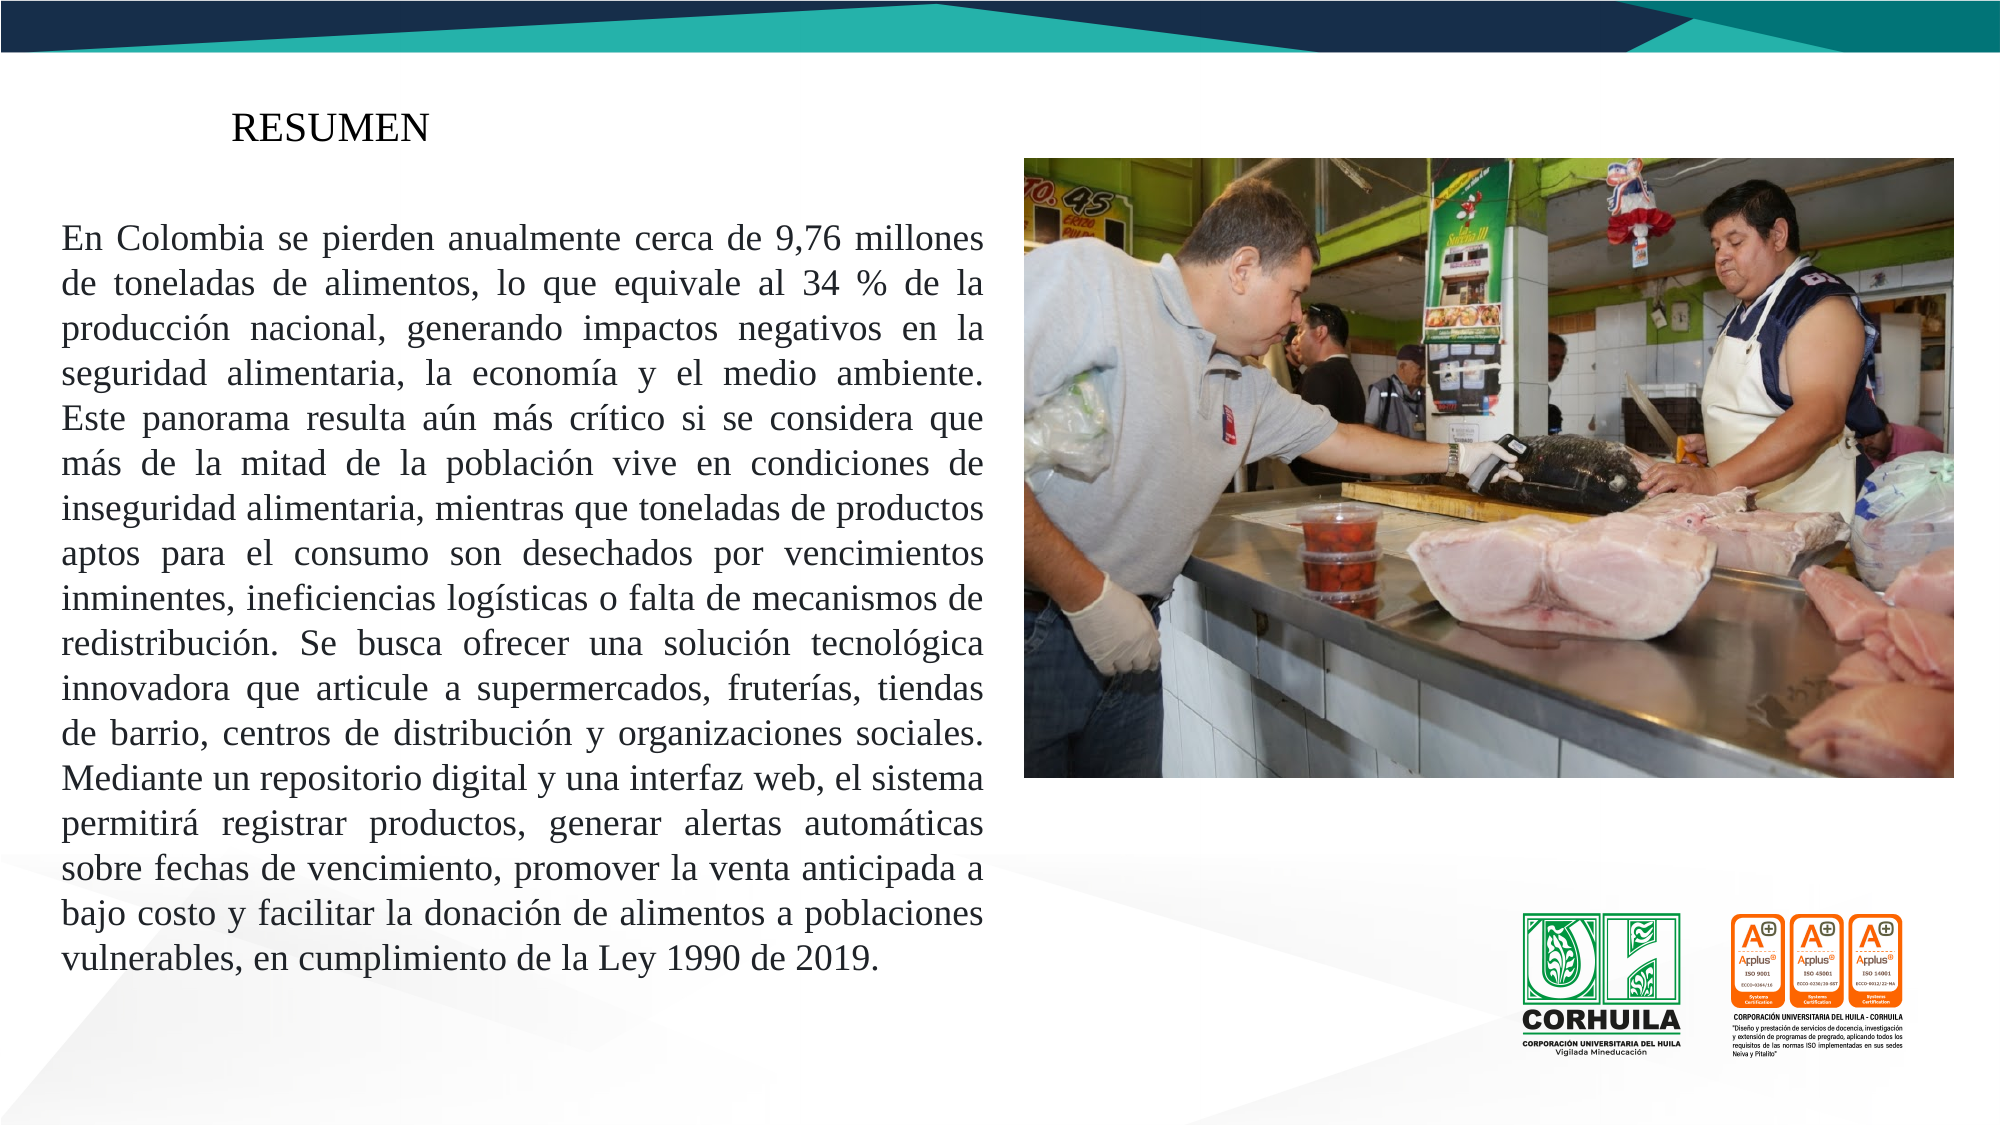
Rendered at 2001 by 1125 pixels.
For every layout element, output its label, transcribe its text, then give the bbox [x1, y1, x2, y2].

text_box RESUMEN [0, 92, 662, 158]
text_box En Colombia se pierden anualmente cerca de 9,76 millones de toneladas de alimentos, lo que equivale al 34 % de la producción nacional, generando impactos negativos en la seguridad alimentaria, la economía y el medio ambiente. Este panorama resulta aún más crítico si se considera que más de la mitad de la población vive en condiciones de inseguridad alimentaria, mientras que toneladas de productos aptos para el consumo son desechados por vencimientos inminentes, ineficiencias logísticas o falta de mecanismos de redistribución. Se busca ofrecer una solución tecnológica innovadora que articule a supermercados, fruterías, tiendas de barrio, centros de distribución y organizaciones sociales. Mediante un repositorio digital y una interfaz web, el sistema permitirá registrar productos, generar alertas automáticas sobre fechas de vencimiento, promover la venta anticipada a bajo costo y facilitar la donación de alimentos a poblaciones vulnerables, en cumplimiento de la Ley 1990 de 2019. [46, 205, 1001, 1031]
picture [0, 0, 2000, 1125]
